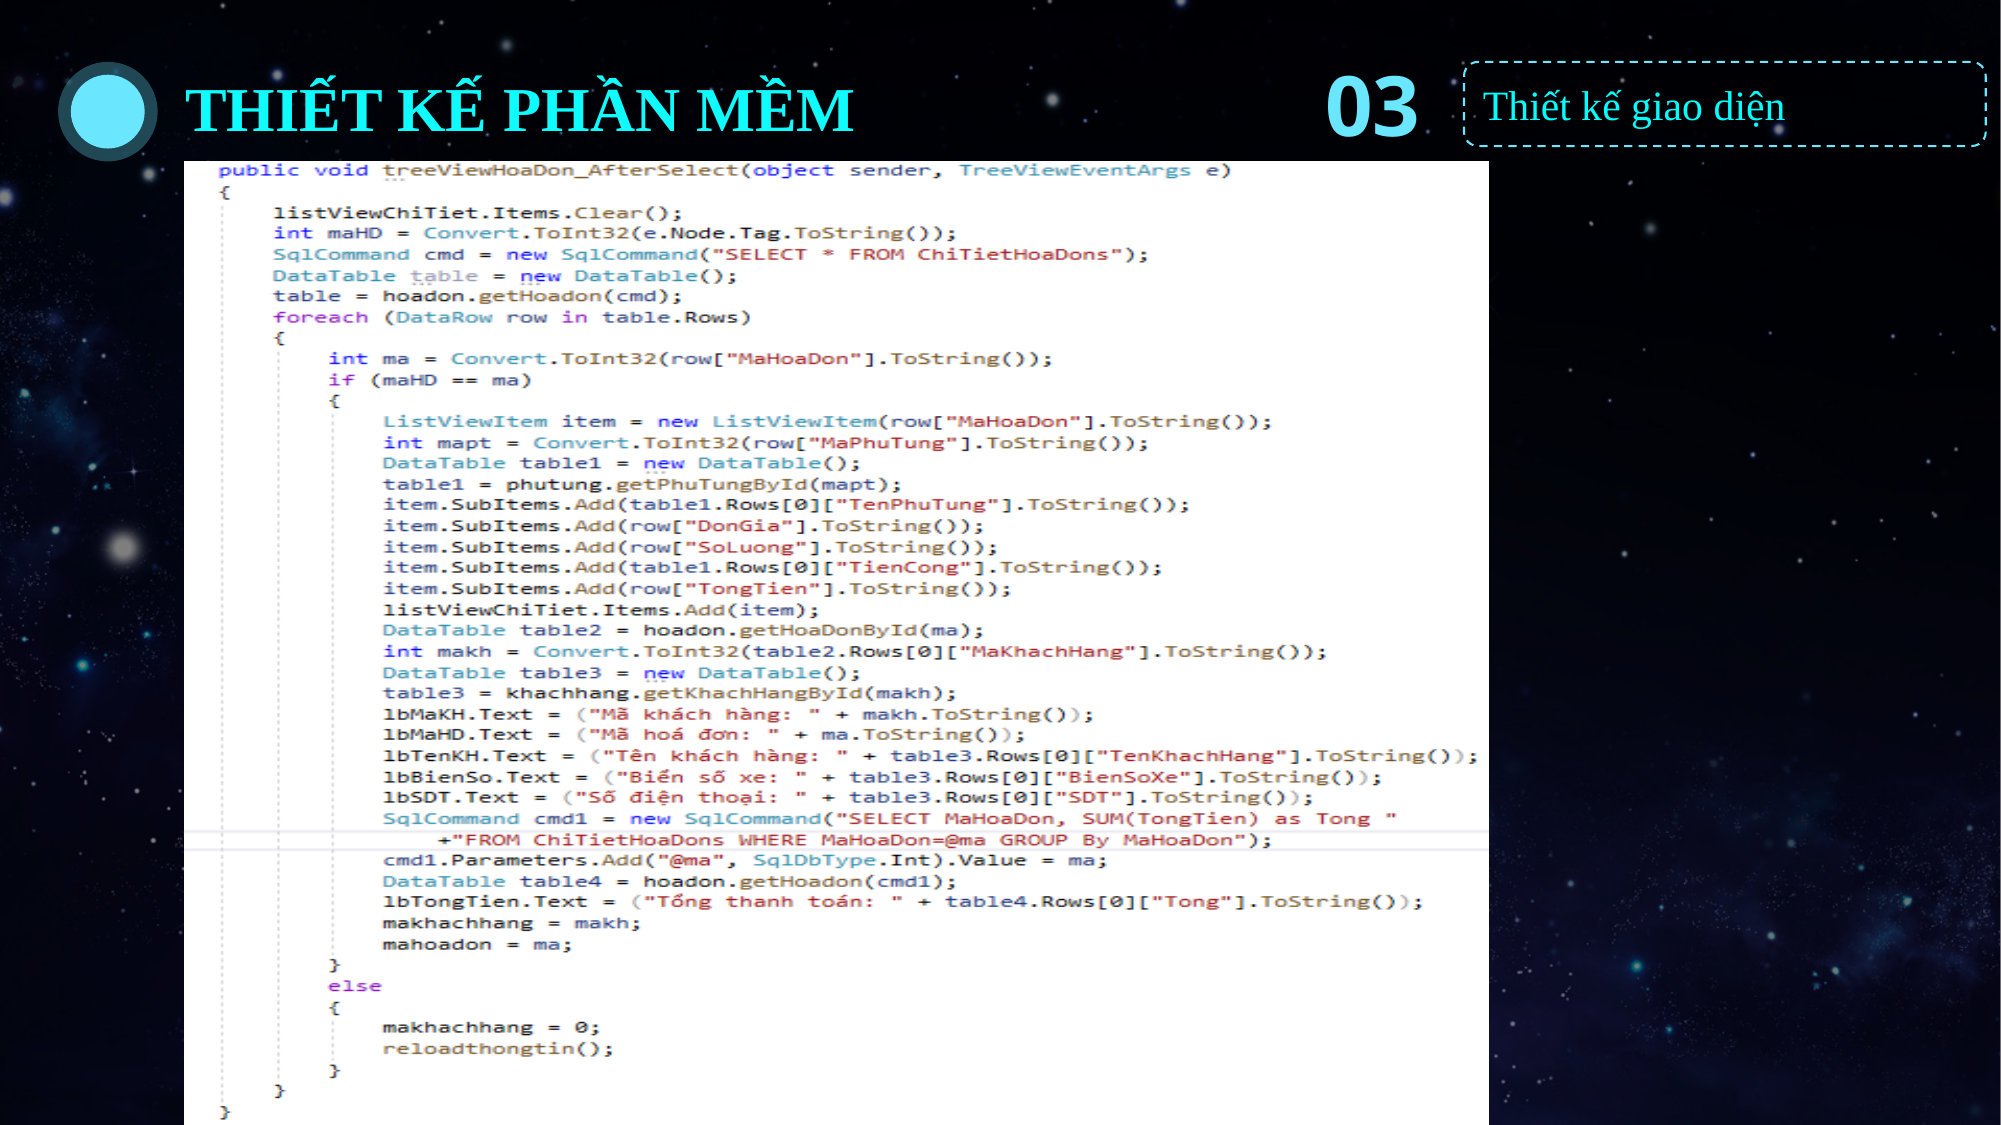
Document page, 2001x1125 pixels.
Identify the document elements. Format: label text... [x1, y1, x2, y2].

picture [0, 0, 2001, 1125]
text_box 03 [1300, 46, 1435, 161]
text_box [58, 61, 158, 162]
text_box THIẾT KẾ PHẦN MỀM [170, 61, 1030, 152]
text_box Thiết kế giao diện [1462, 60, 1987, 148]
